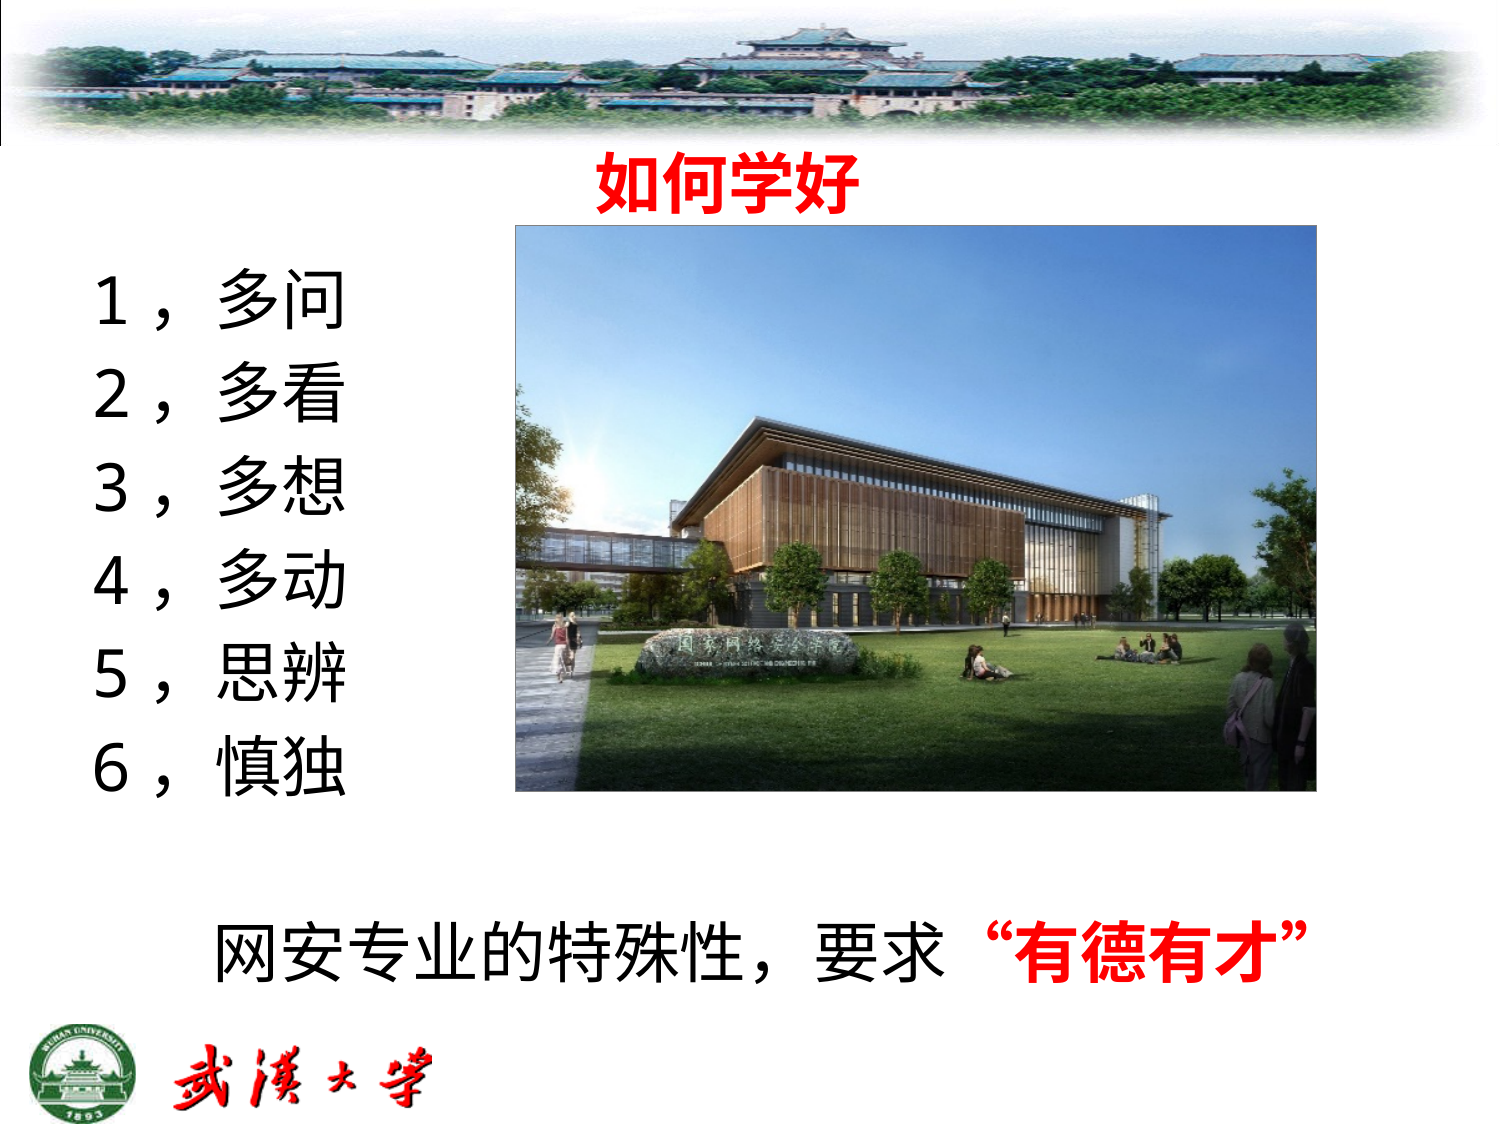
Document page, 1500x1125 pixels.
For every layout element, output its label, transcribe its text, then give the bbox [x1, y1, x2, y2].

picture [515, 225, 1317, 792]
picture [0, 0, 1500, 113]
picture [171, 1064, 432, 1125]
title 如何学好 [0, 113, 1500, 251]
list 1，多问 2，多看 3，多想 4，多动 5，思辨 6，慎独 网安专业的特殊性，要求“有德有才” [76, 250, 1448, 1064]
